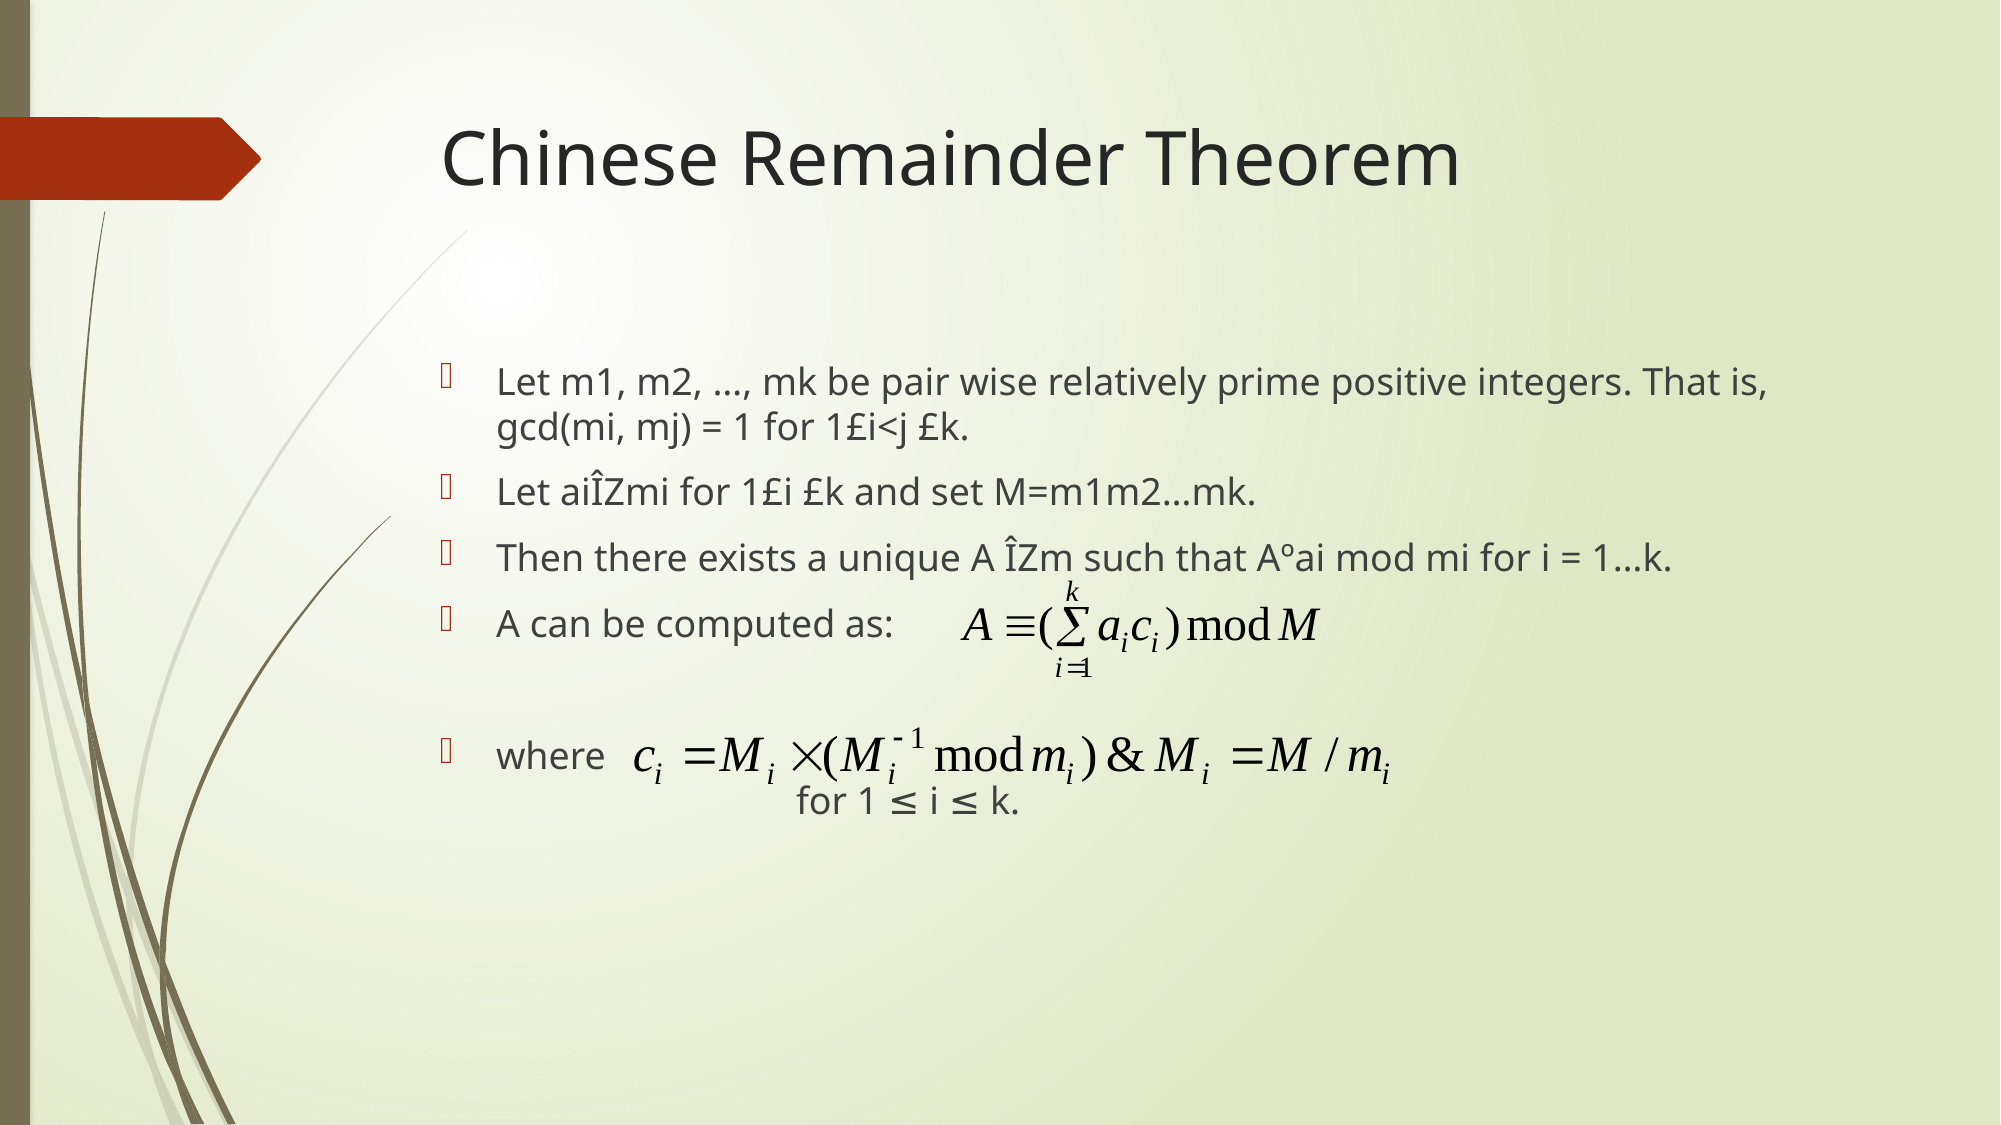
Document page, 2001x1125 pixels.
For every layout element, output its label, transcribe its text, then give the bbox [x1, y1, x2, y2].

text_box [956, 573, 1329, 684]
title Chinese Remainder Theorem [425, 102, 1888, 313]
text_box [630, 720, 1395, 790]
list Let m1, m2, …, mk be pair wise relatively prime positive integers. That is, gcd(mi, mj) = 1 for 1£i<j £k. Let aiÎZmi for 1£i £k and set M=m1m2…mk. Then there exists a unique A ÎZm such that Aºai mod mi for i = 1…k. A can be computed as: where for 1 ≤ i ≤ k. [424, 350, 1888, 970]
